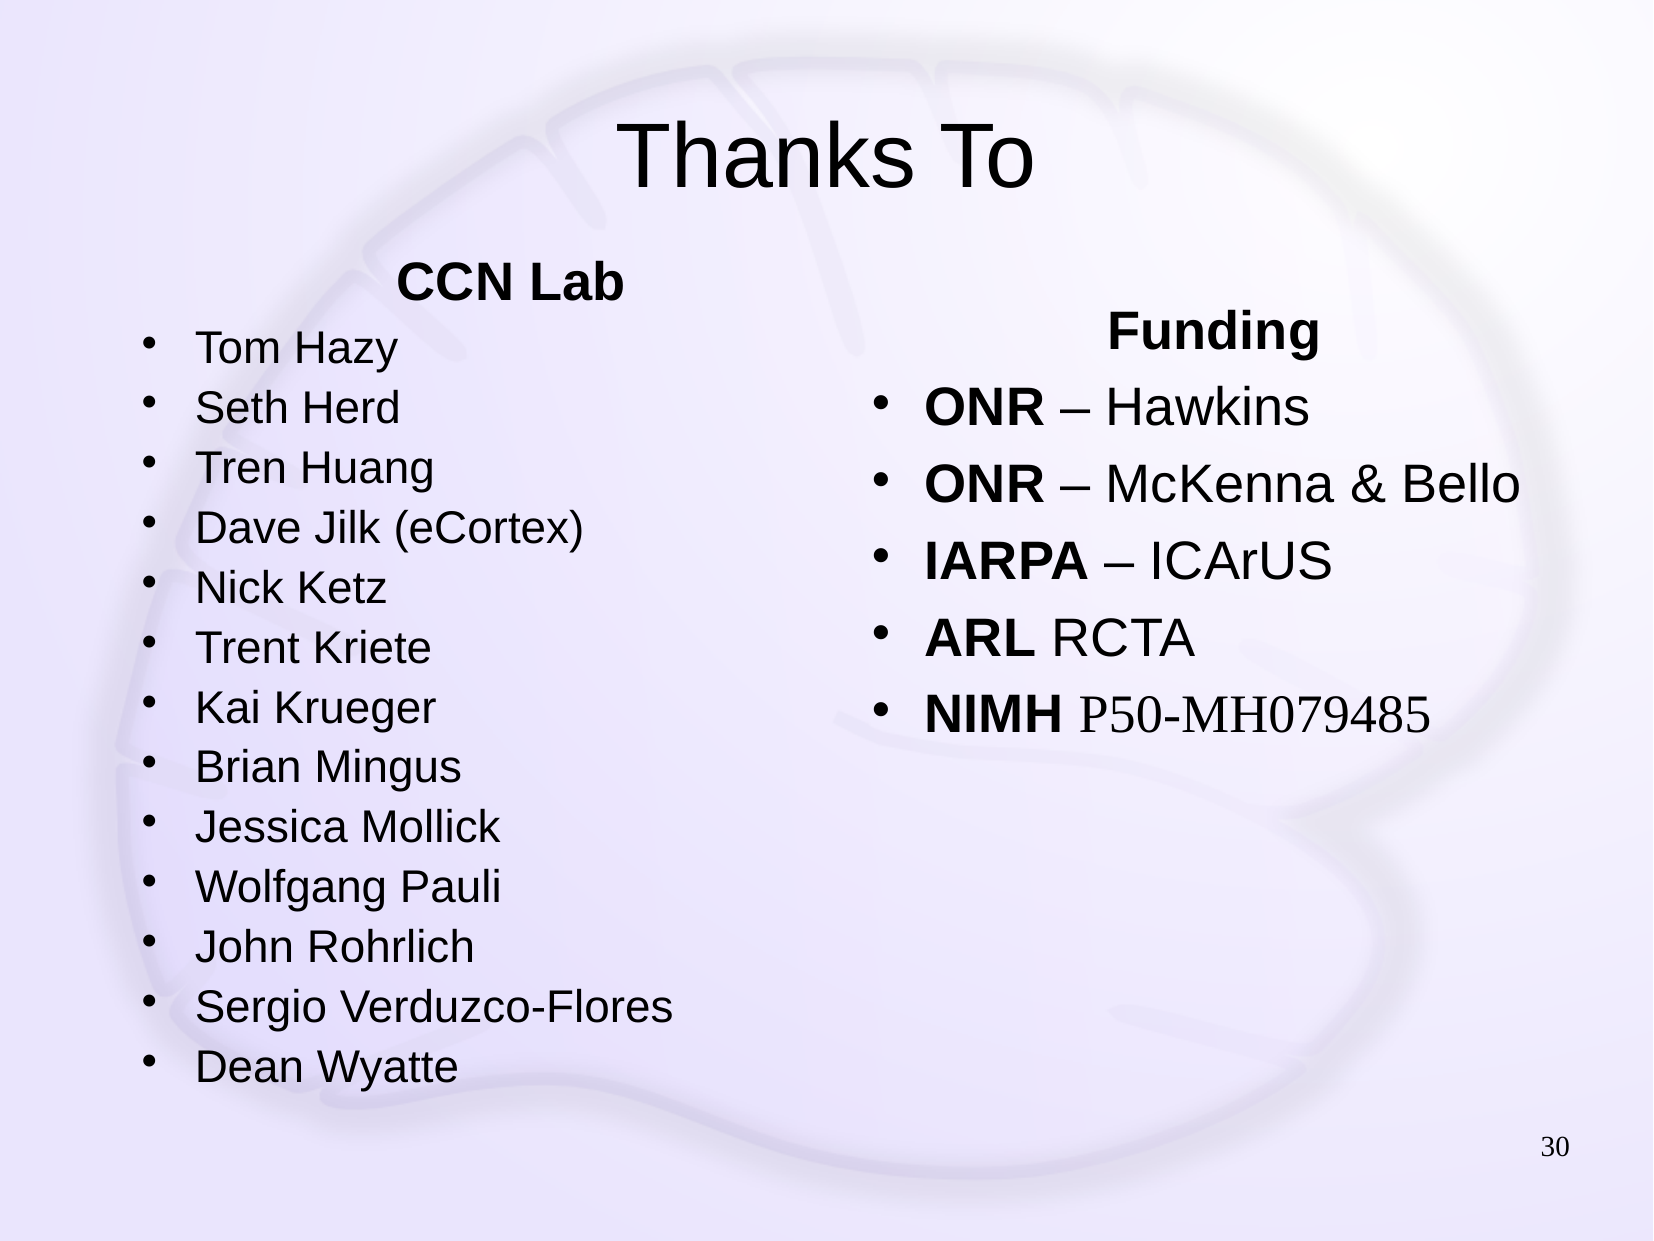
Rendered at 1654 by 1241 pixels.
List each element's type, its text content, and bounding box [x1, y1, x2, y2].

list CCN Lab Tom Hazy Seth Herd Tren Huang Dave Jilk (eCortex) Nick Ketz Trent Kriete Kai Krueger Brian Mingus Jessica Mollick Wolfgang Pauli John Rohrlich Sergio Verduzco-Flores Dean Wyatte [123, 248, 882, 1126]
slide_number 30 [1184, 1129, 1571, 1216]
picture [0, 0, 1654, 1241]
title Thanks To [82, 56, 1571, 250]
text_box Funding ONR – Hawkins ONR – McKenna & Bello IARPA – ICArUS ARL RCTA NIMH P50-MH079485 [854, 297, 1558, 1038]
